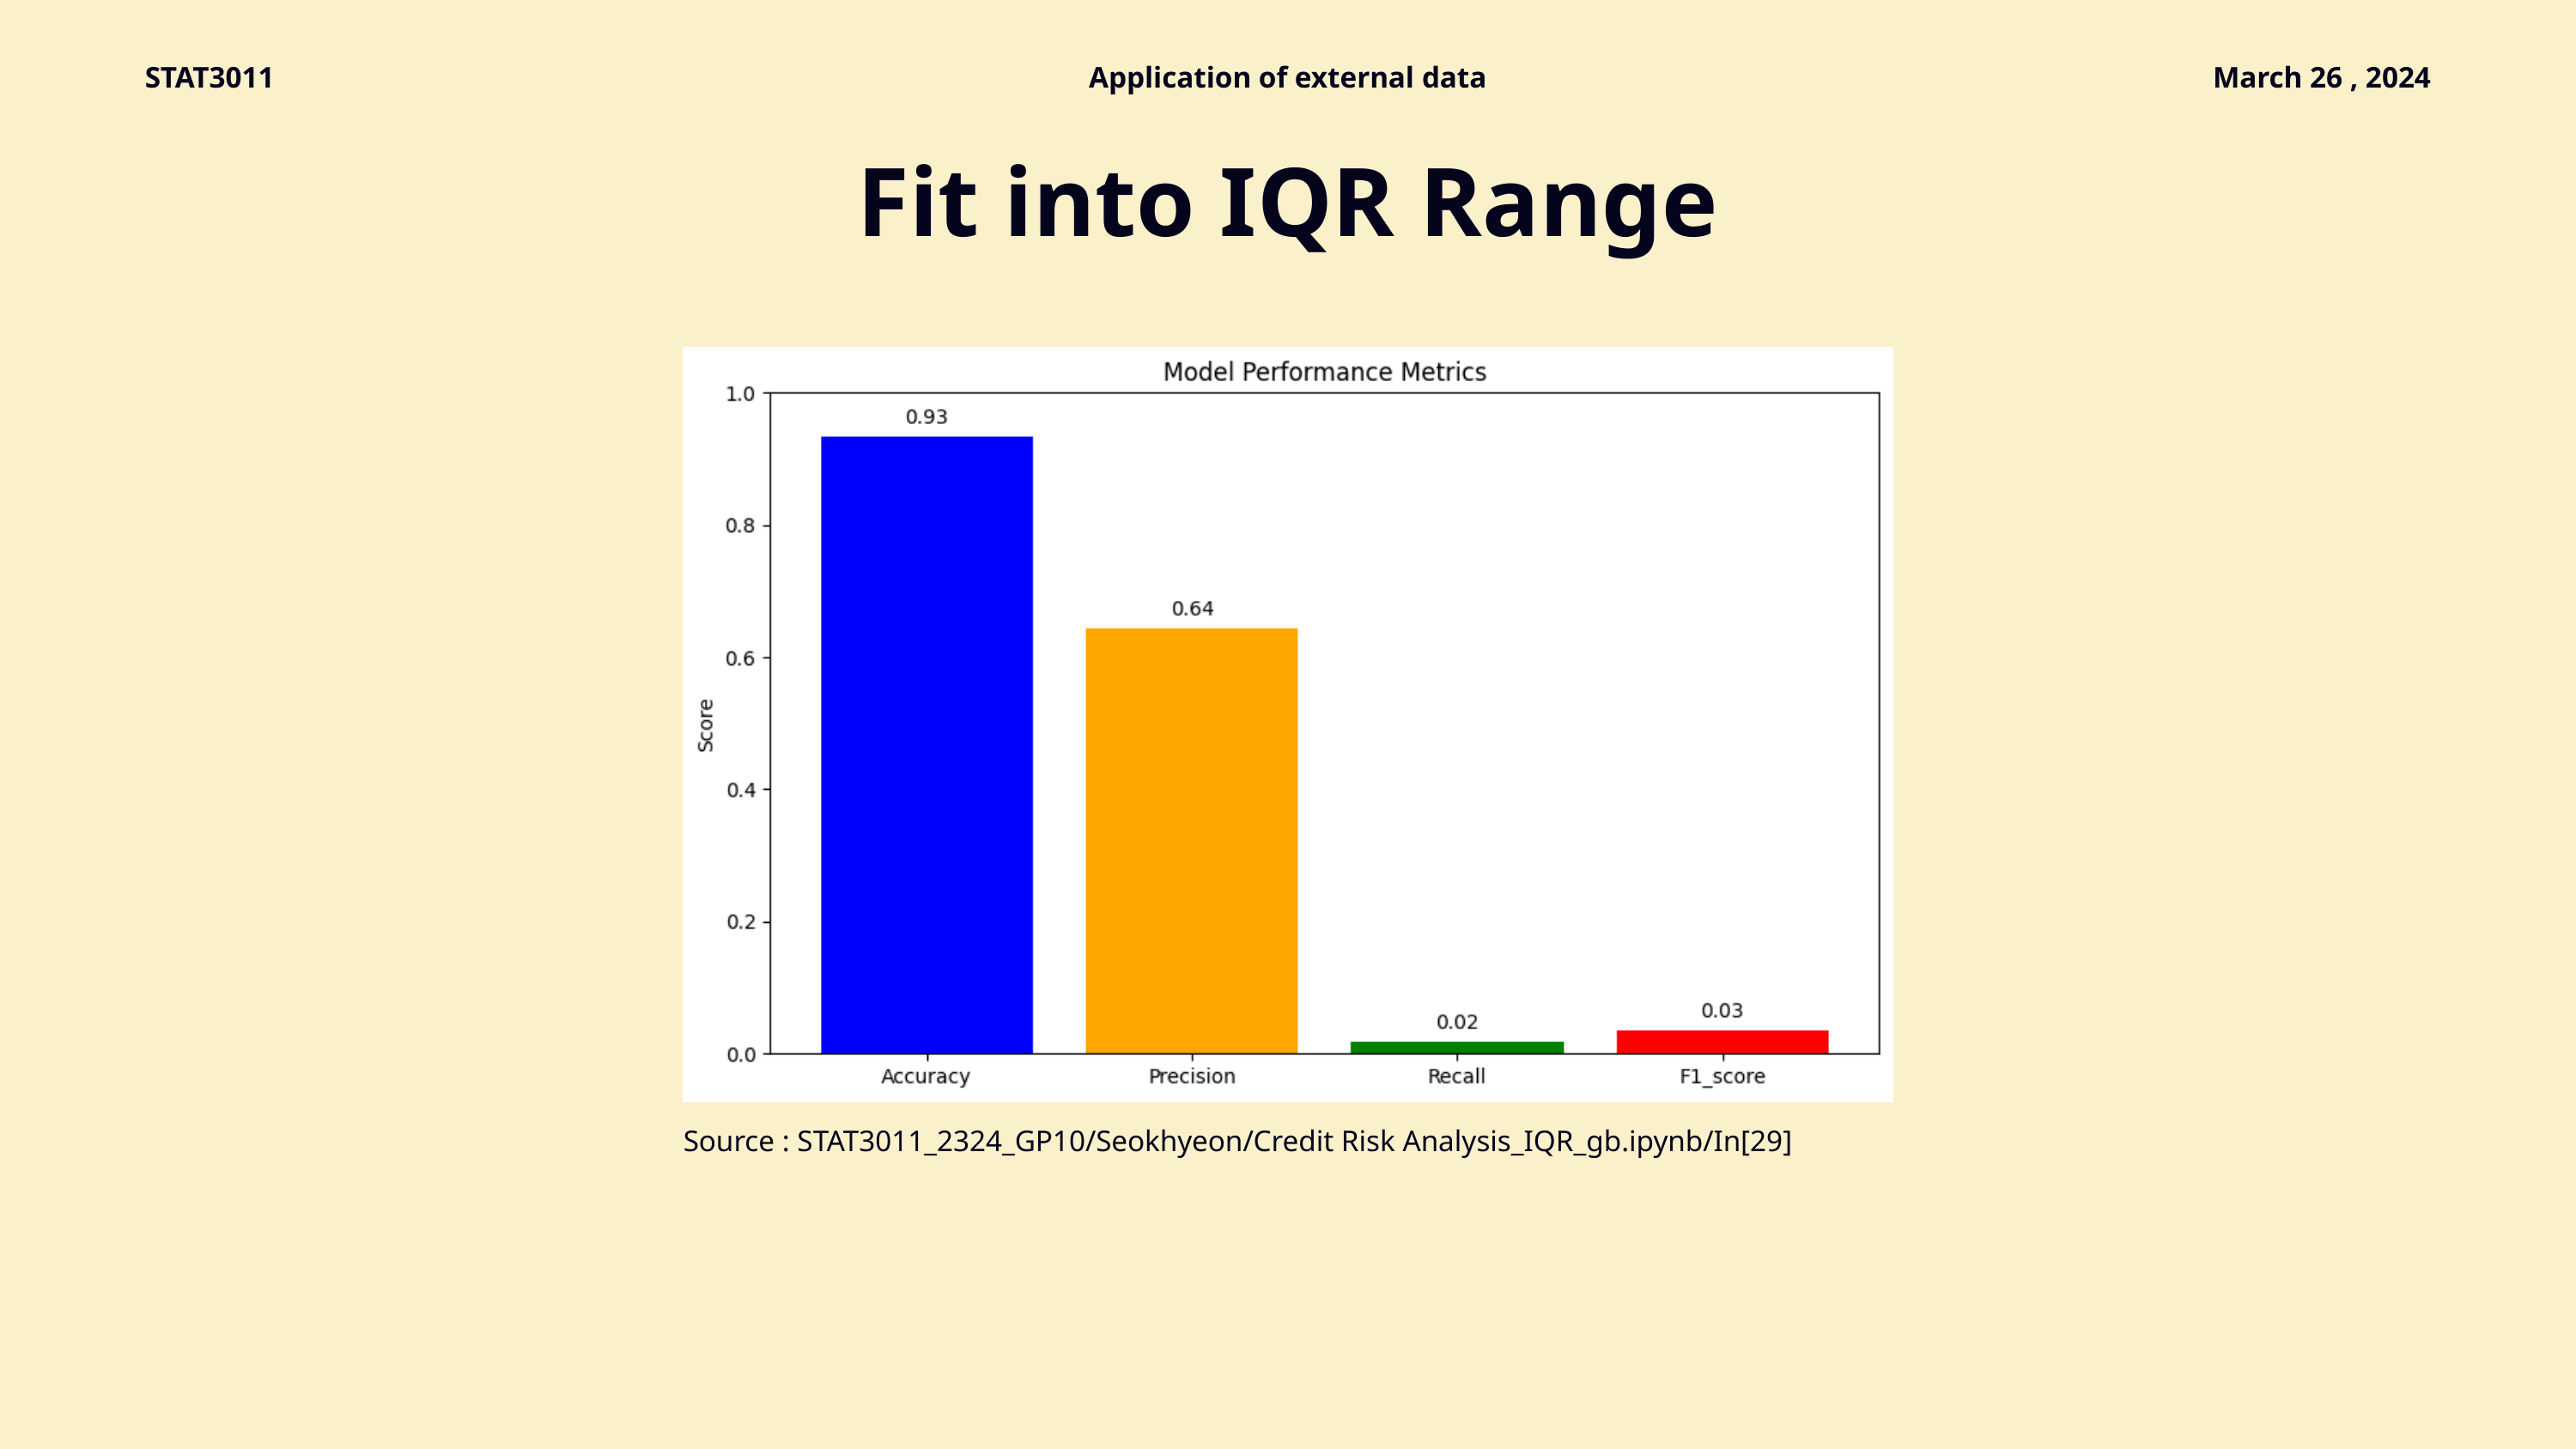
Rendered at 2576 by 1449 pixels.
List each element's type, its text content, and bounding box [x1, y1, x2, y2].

text_box March 26 , 2024 [2174, 45, 2432, 94]
text_box STAT3011 [144, 45, 368, 94]
text_box Fit into IQR Range [144, 163, 2432, 255]
picture [683, 346, 1893, 1102]
text_box Source : STAT3011_2324_GP10/Seokhyeon/Credit Risk Analysis_IQR_gb.ipynb/In[29] [683, 1118, 1832, 1158]
text_box Application of external data [1034, 45, 1543, 94]
